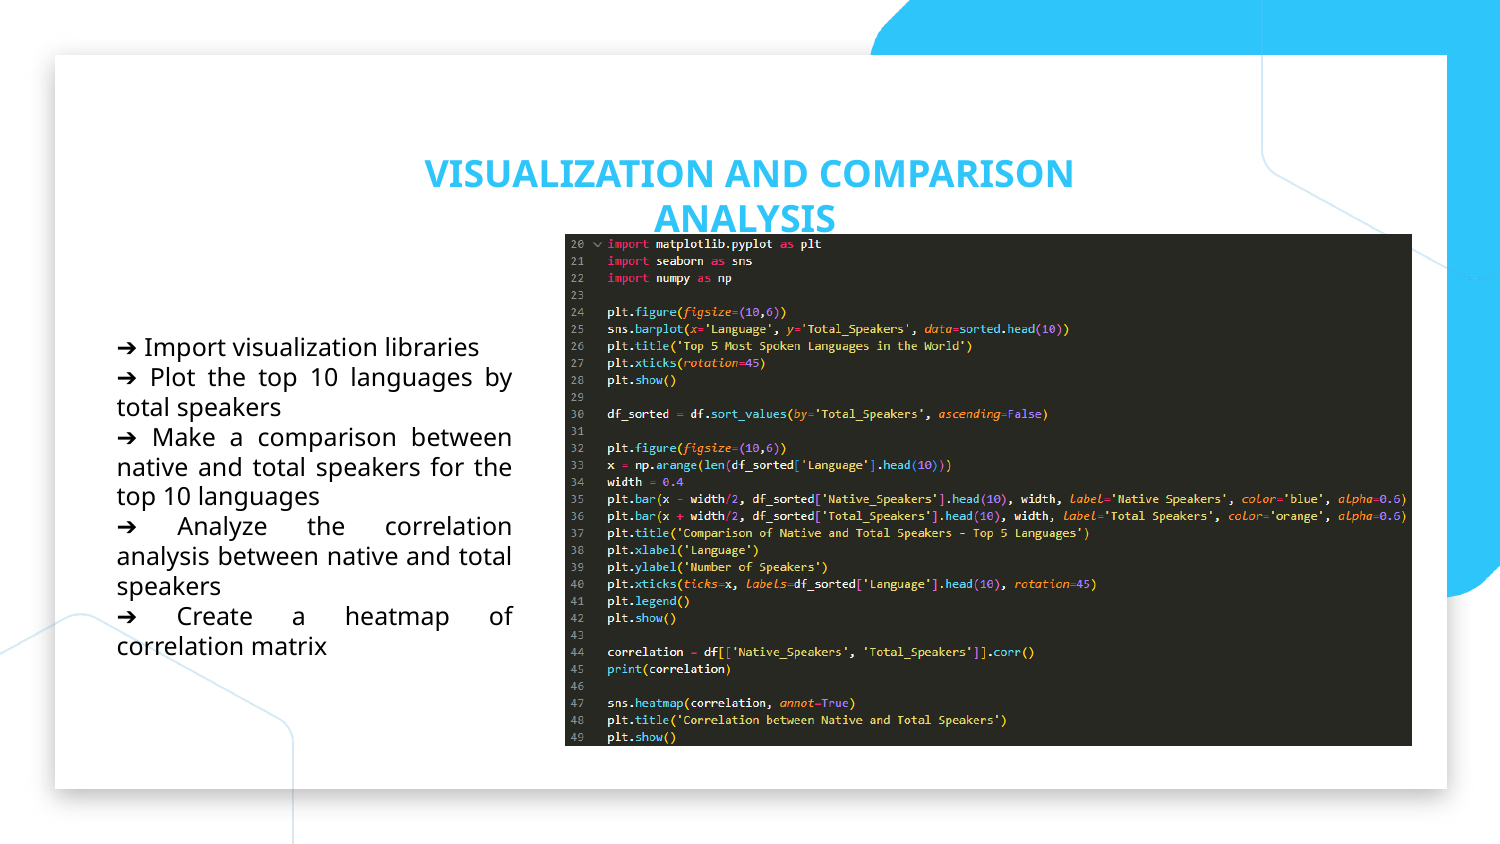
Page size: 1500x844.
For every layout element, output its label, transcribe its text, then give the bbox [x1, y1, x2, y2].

text_box ➔ Import visualization libraries ➔ Plot the top 10 languages by total speakers ➔ Make a comparison between native and total speakers for the top 10 languages ➔ Analyze the correlation analysis between native and total speakers ➔ Create a heatmap of correlation matrix [101, 302, 529, 689]
text_box VISUALIZATION AND COMPARISON ANALYSIS [345, 135, 1155, 224]
picture [0, 0, 1500, 844]
